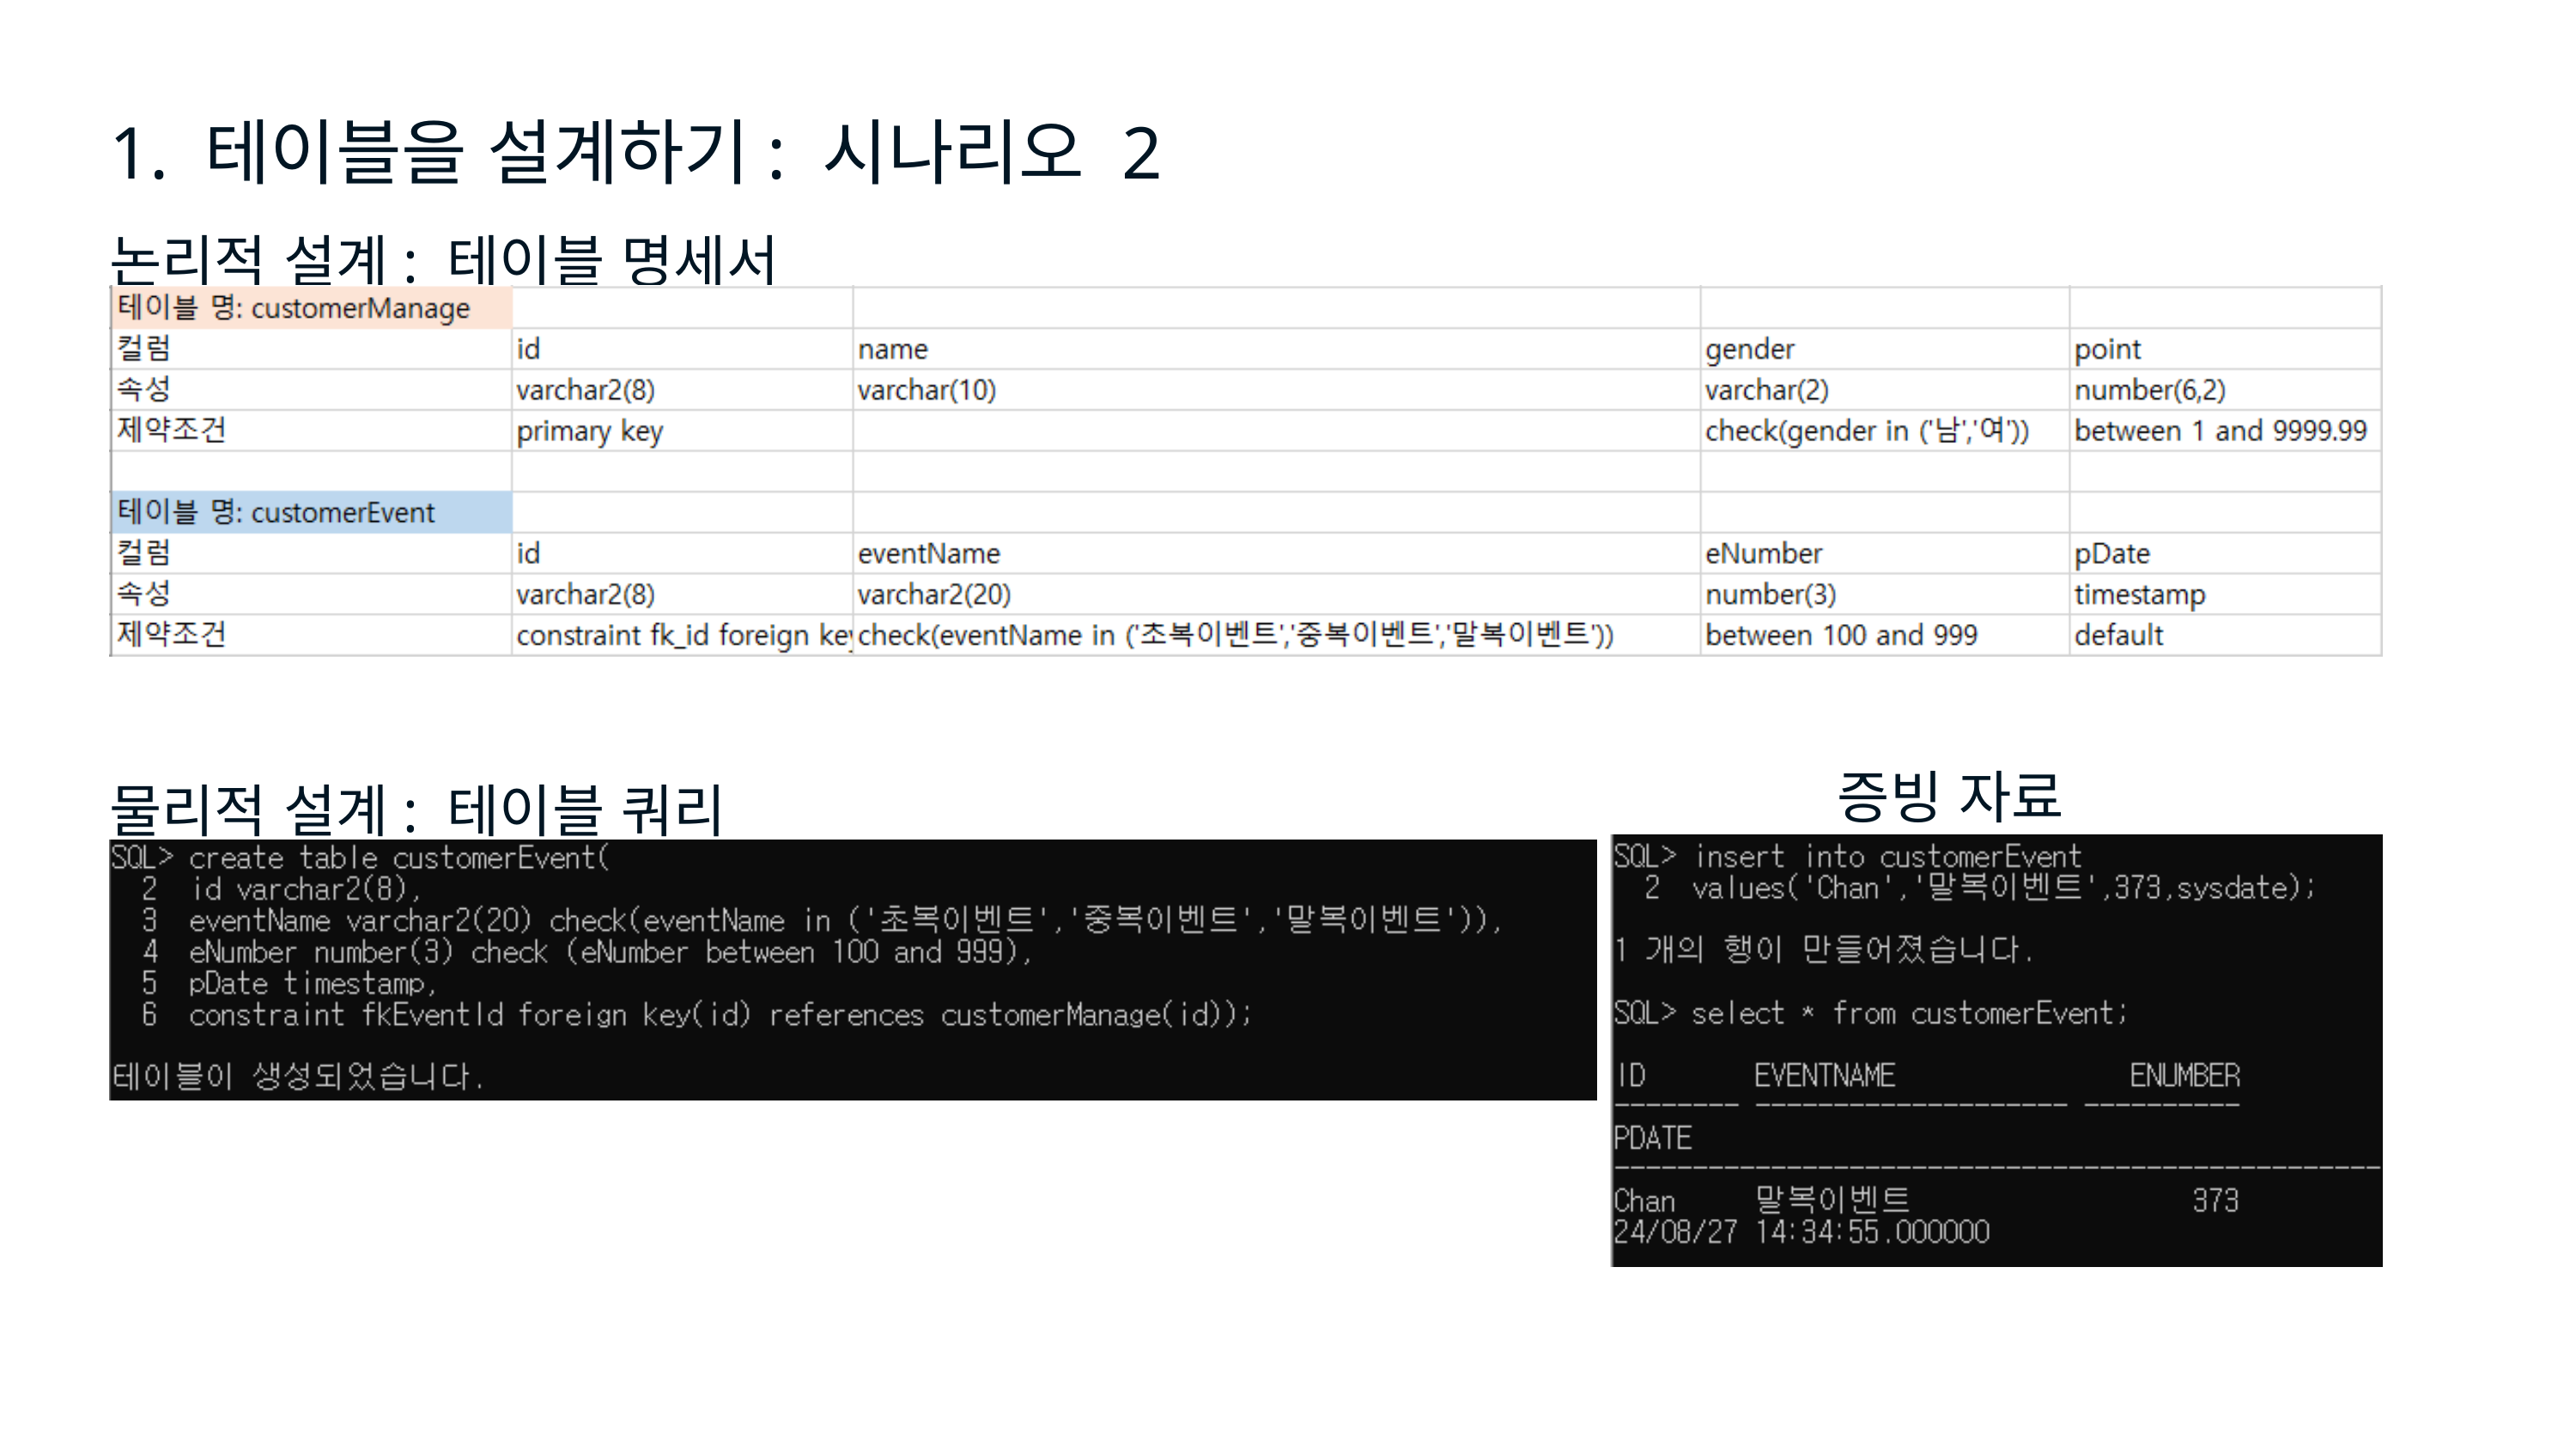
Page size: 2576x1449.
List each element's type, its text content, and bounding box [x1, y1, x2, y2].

text_box 논리적 설계: 테이블 명세서 [109, 194, 1481, 285]
text_box 물리적 설계: 테이블 쿼리 [109, 743, 1481, 839]
picture [1610, 834, 2384, 1267]
picture [108, 285, 2384, 657]
text_box 1. 테이블을 설계하기: 시나리오 2 [109, 93, 1481, 194]
text_box 증빙 자료 [1837, 729, 2383, 830]
picture [108, 839, 1597, 1100]
